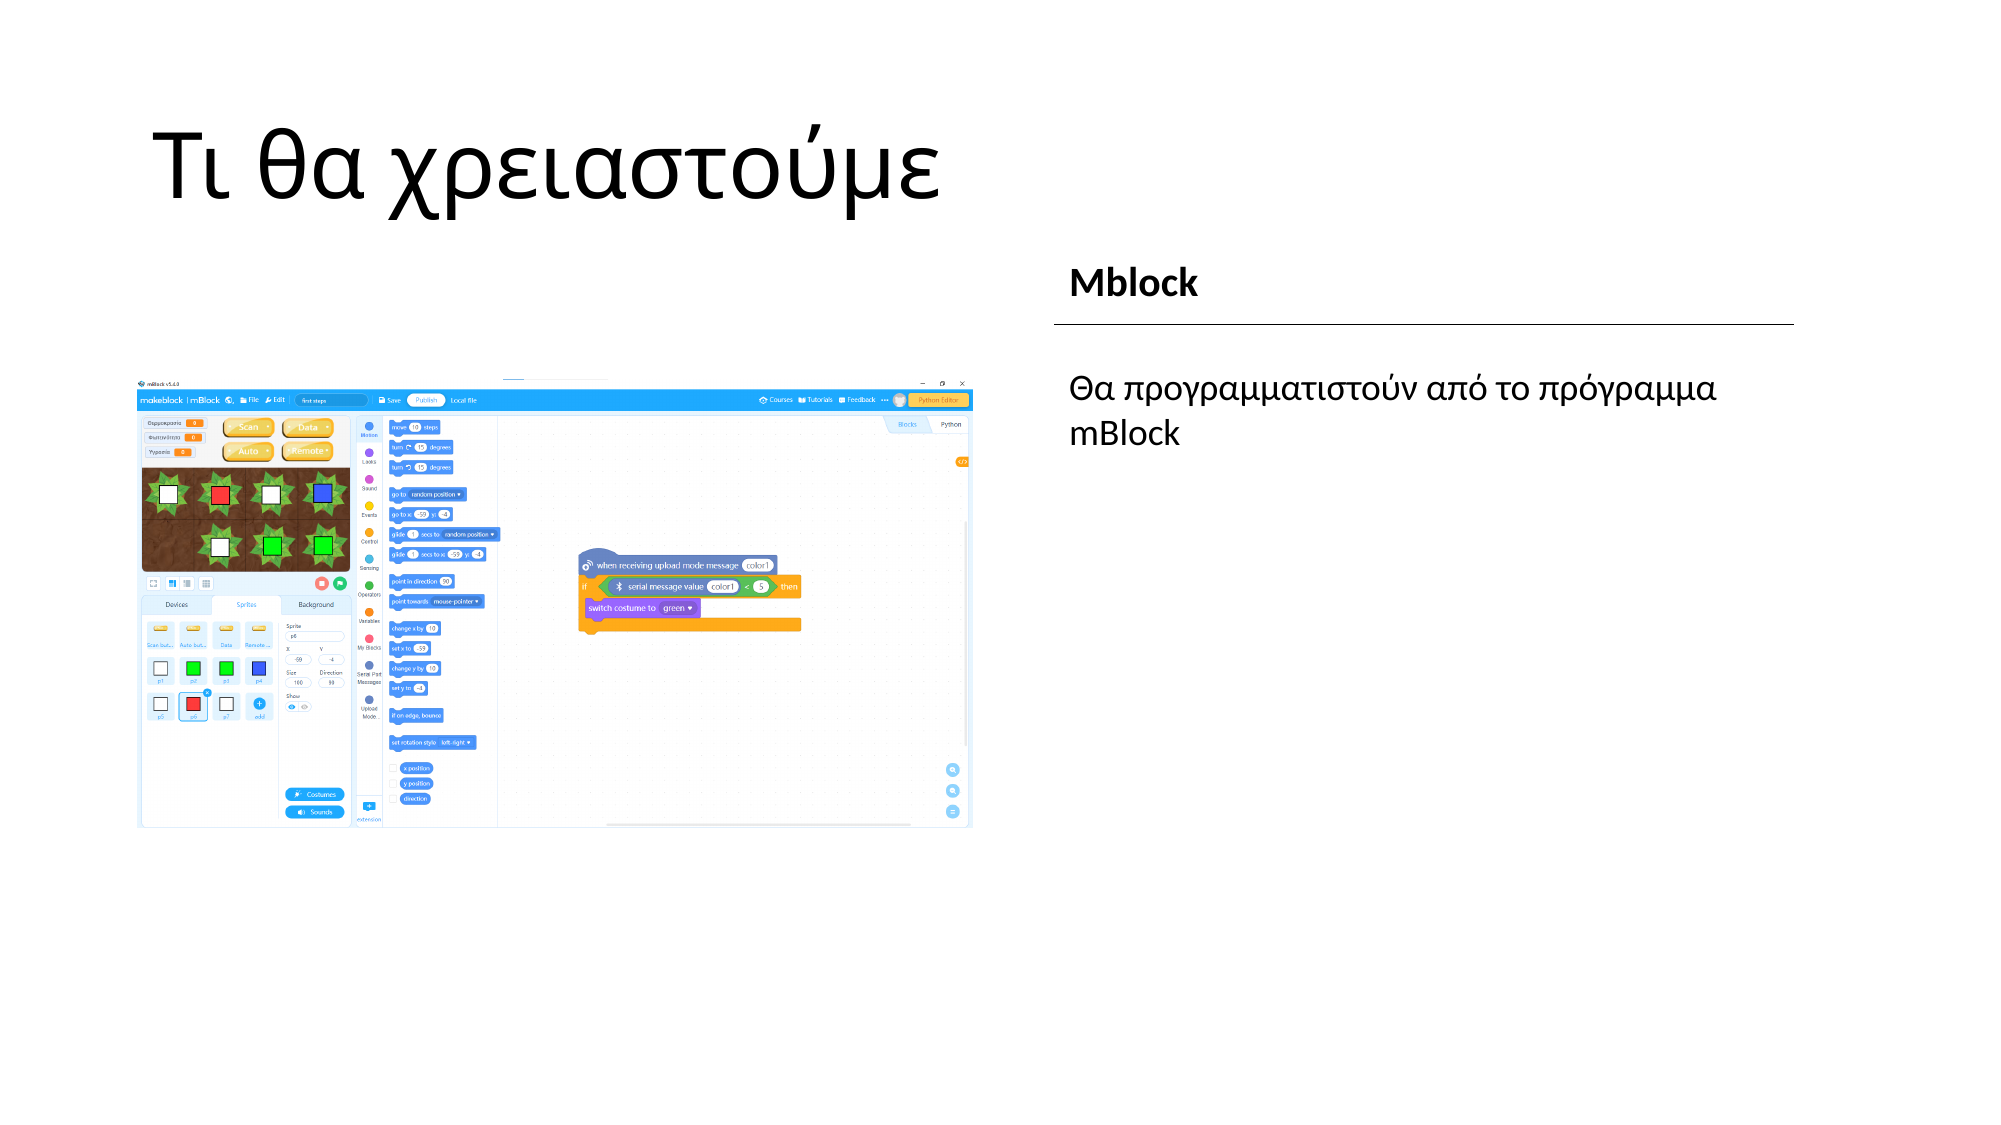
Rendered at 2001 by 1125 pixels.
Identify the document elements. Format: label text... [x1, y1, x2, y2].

text_box Mblock [1054, 247, 1826, 312]
title Τι θα χρειαστούμε [137, 59, 1863, 278]
text_box Θα προγραμματιστούν από το πρόγραμμα mBlock [1054, 355, 1826, 460]
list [137, 379, 973, 828]
